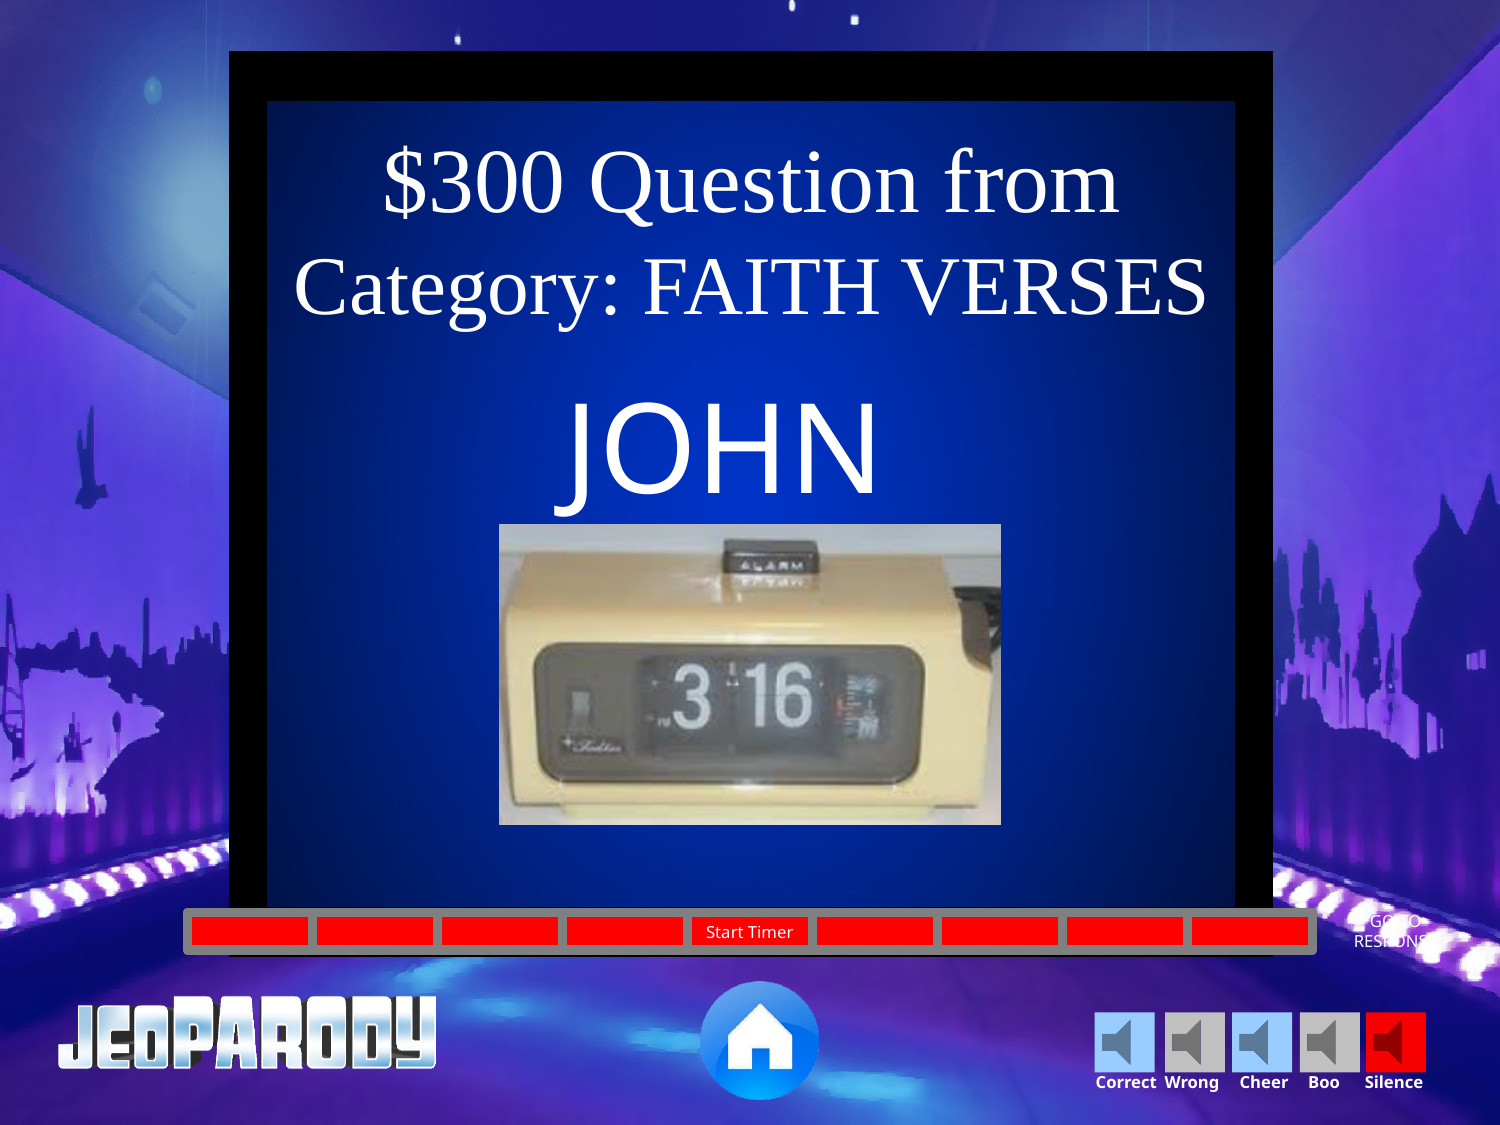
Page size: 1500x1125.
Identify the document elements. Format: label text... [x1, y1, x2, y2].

text_box JOHN [462, 361, 988, 526]
text_box $300 Question from Category: FAITH VERSES [4, 113, 1500, 339]
picture [0, 0, 1500, 1125]
